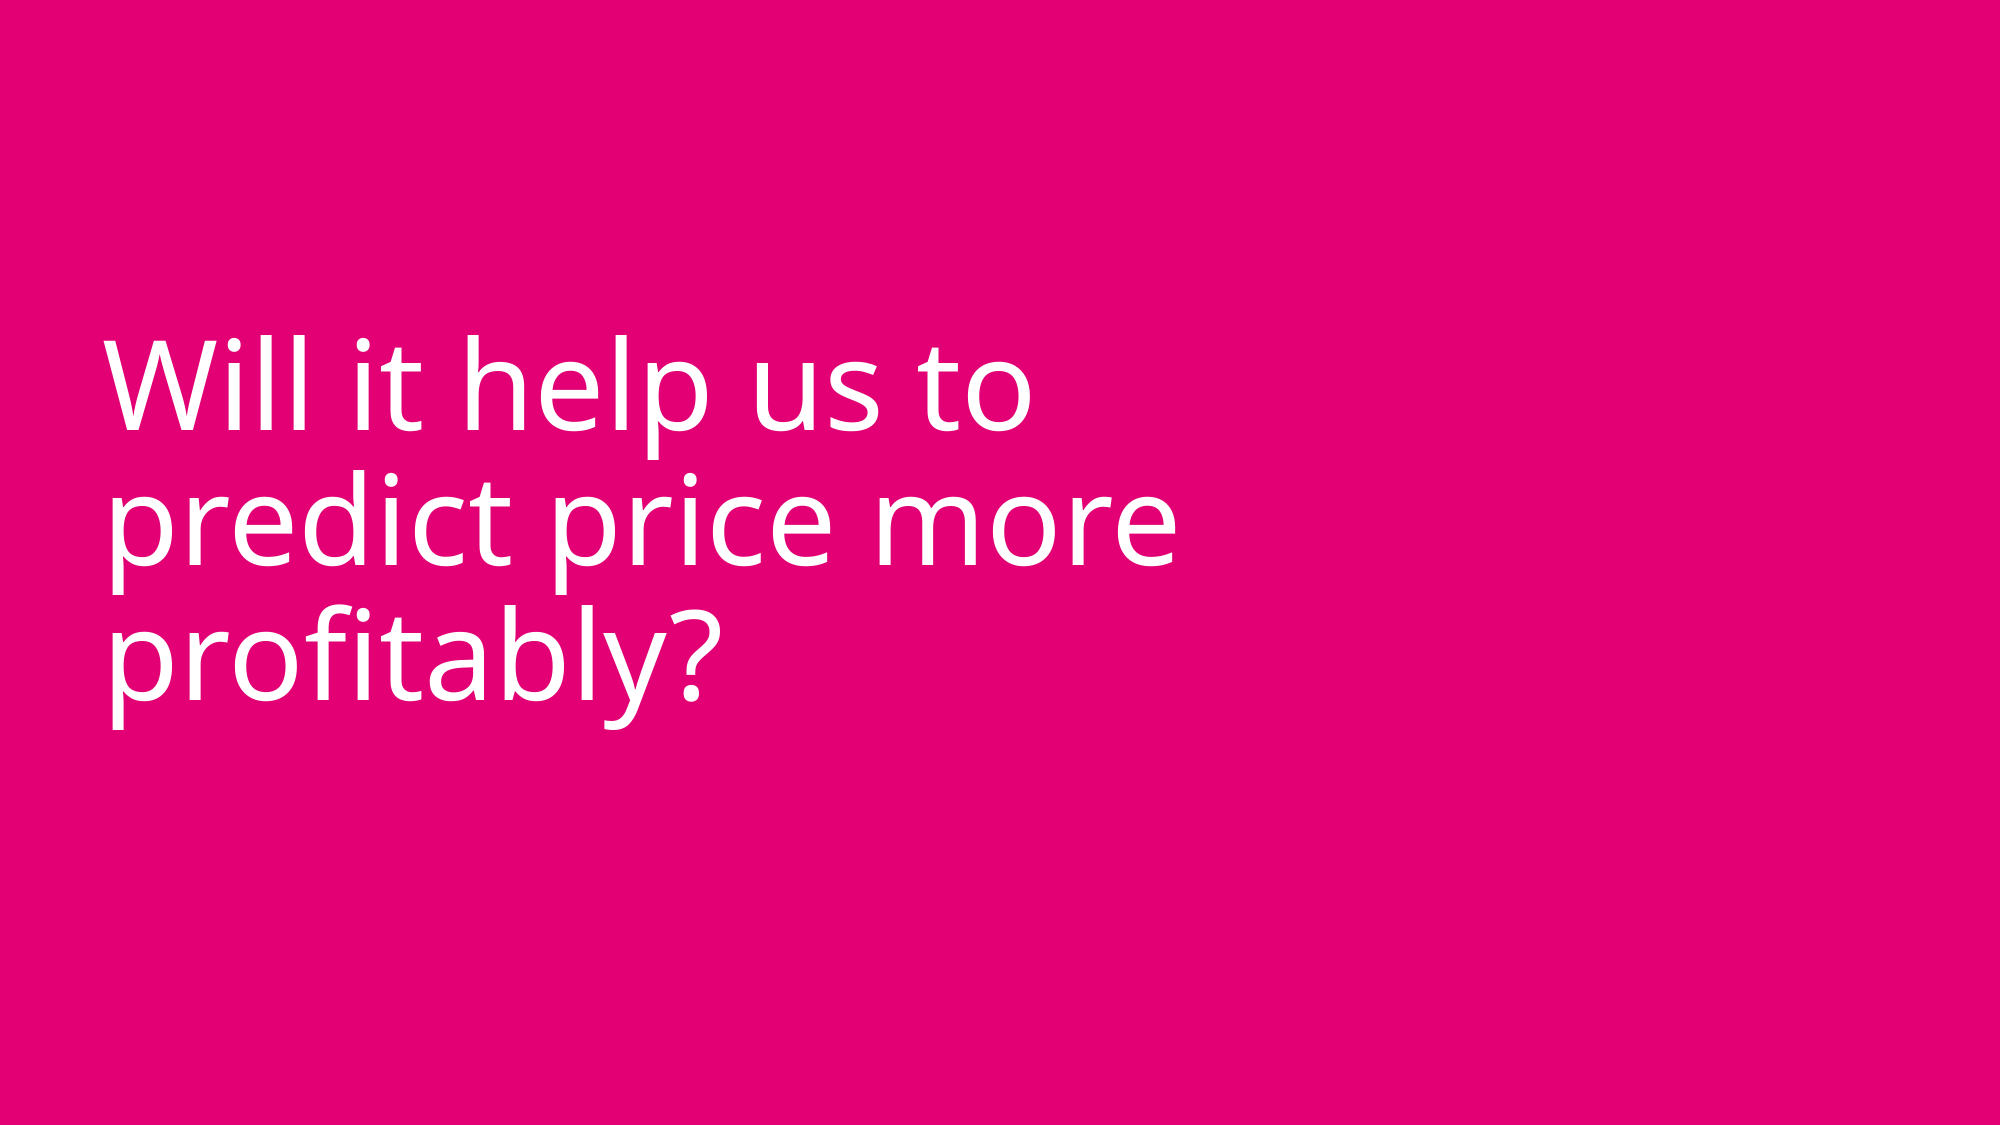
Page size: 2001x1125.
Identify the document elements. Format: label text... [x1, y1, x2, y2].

title Will it help us to predict price more profitably? [102, 326, 1367, 728]
